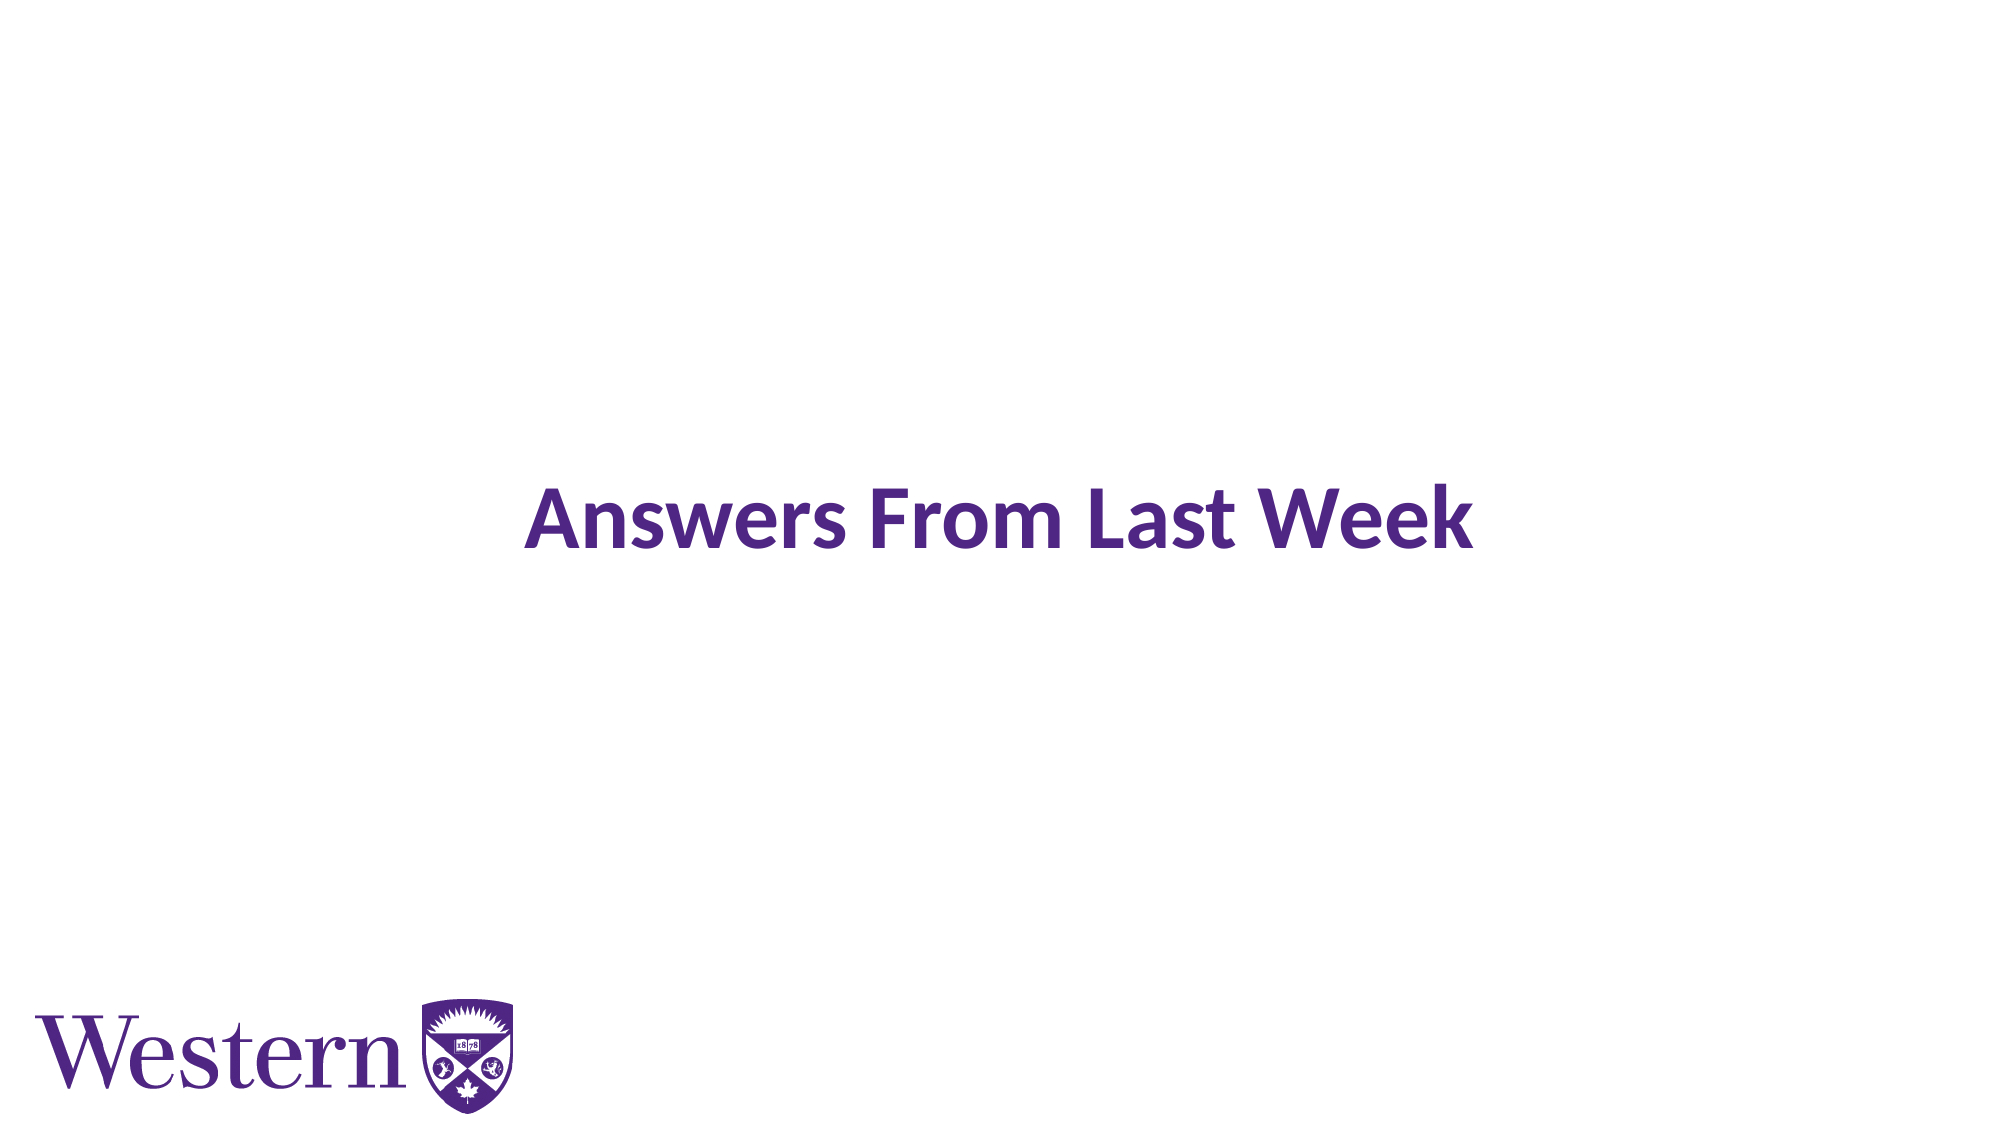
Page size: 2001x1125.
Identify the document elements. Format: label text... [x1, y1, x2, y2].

title Answers From Last Week [249, 184, 1750, 576]
picture [35, 999, 513, 1114]
